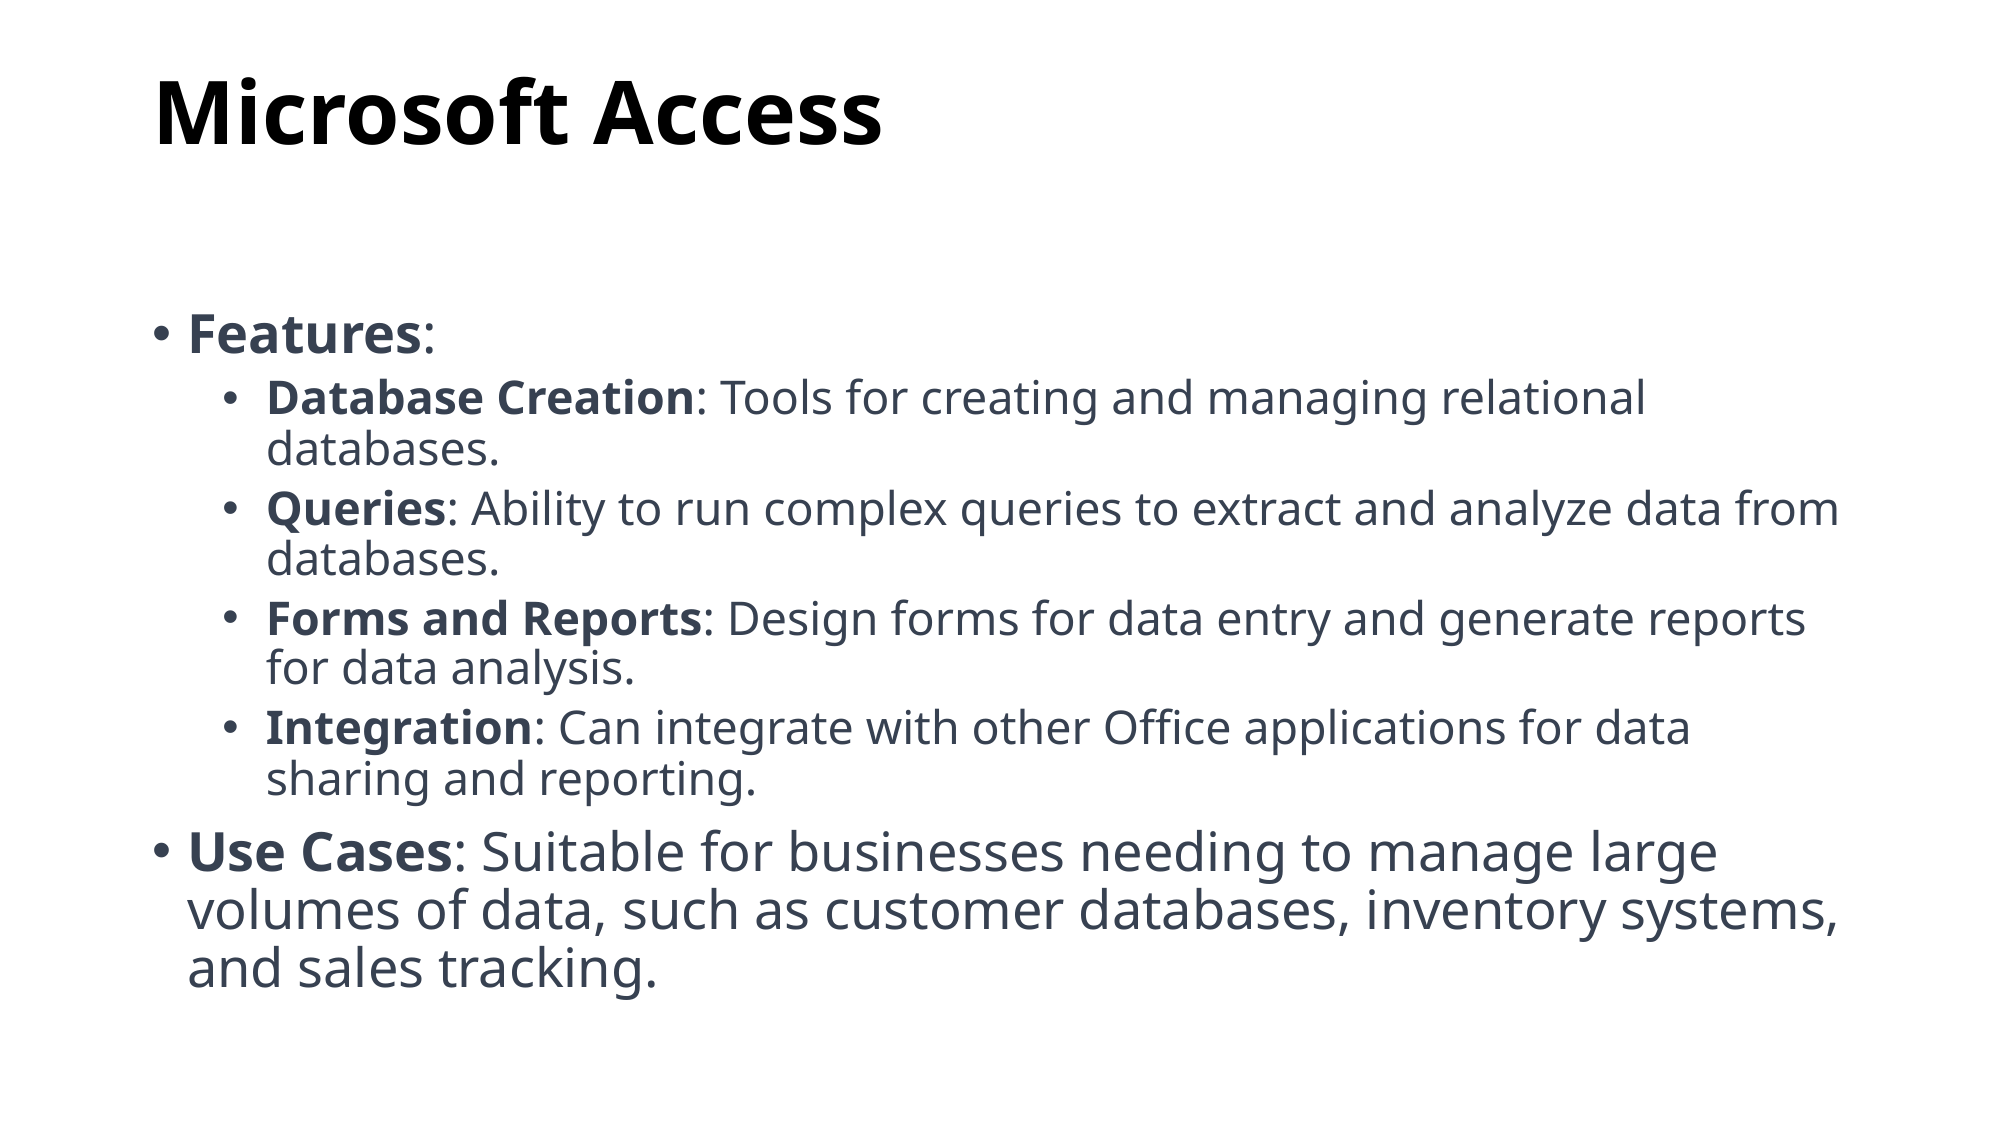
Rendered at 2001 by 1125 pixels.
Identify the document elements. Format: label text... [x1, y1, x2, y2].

title Microsoft Access [137, 59, 1863, 278]
list Features: Database Creation: Tools for creating and managing relational databases. Queries: Ability to run complex queries to extract and analyze data from databases. Forms and Reports: Design forms for data entry and generate reports for data analysis. Integration: Can integrate with other Office applications for data sharing and reporting. Use Cases: Suitable for businesses needing to manage large volumes of data, such as customer databases, inventory systems, and sales tracking. [137, 299, 1863, 1014]
